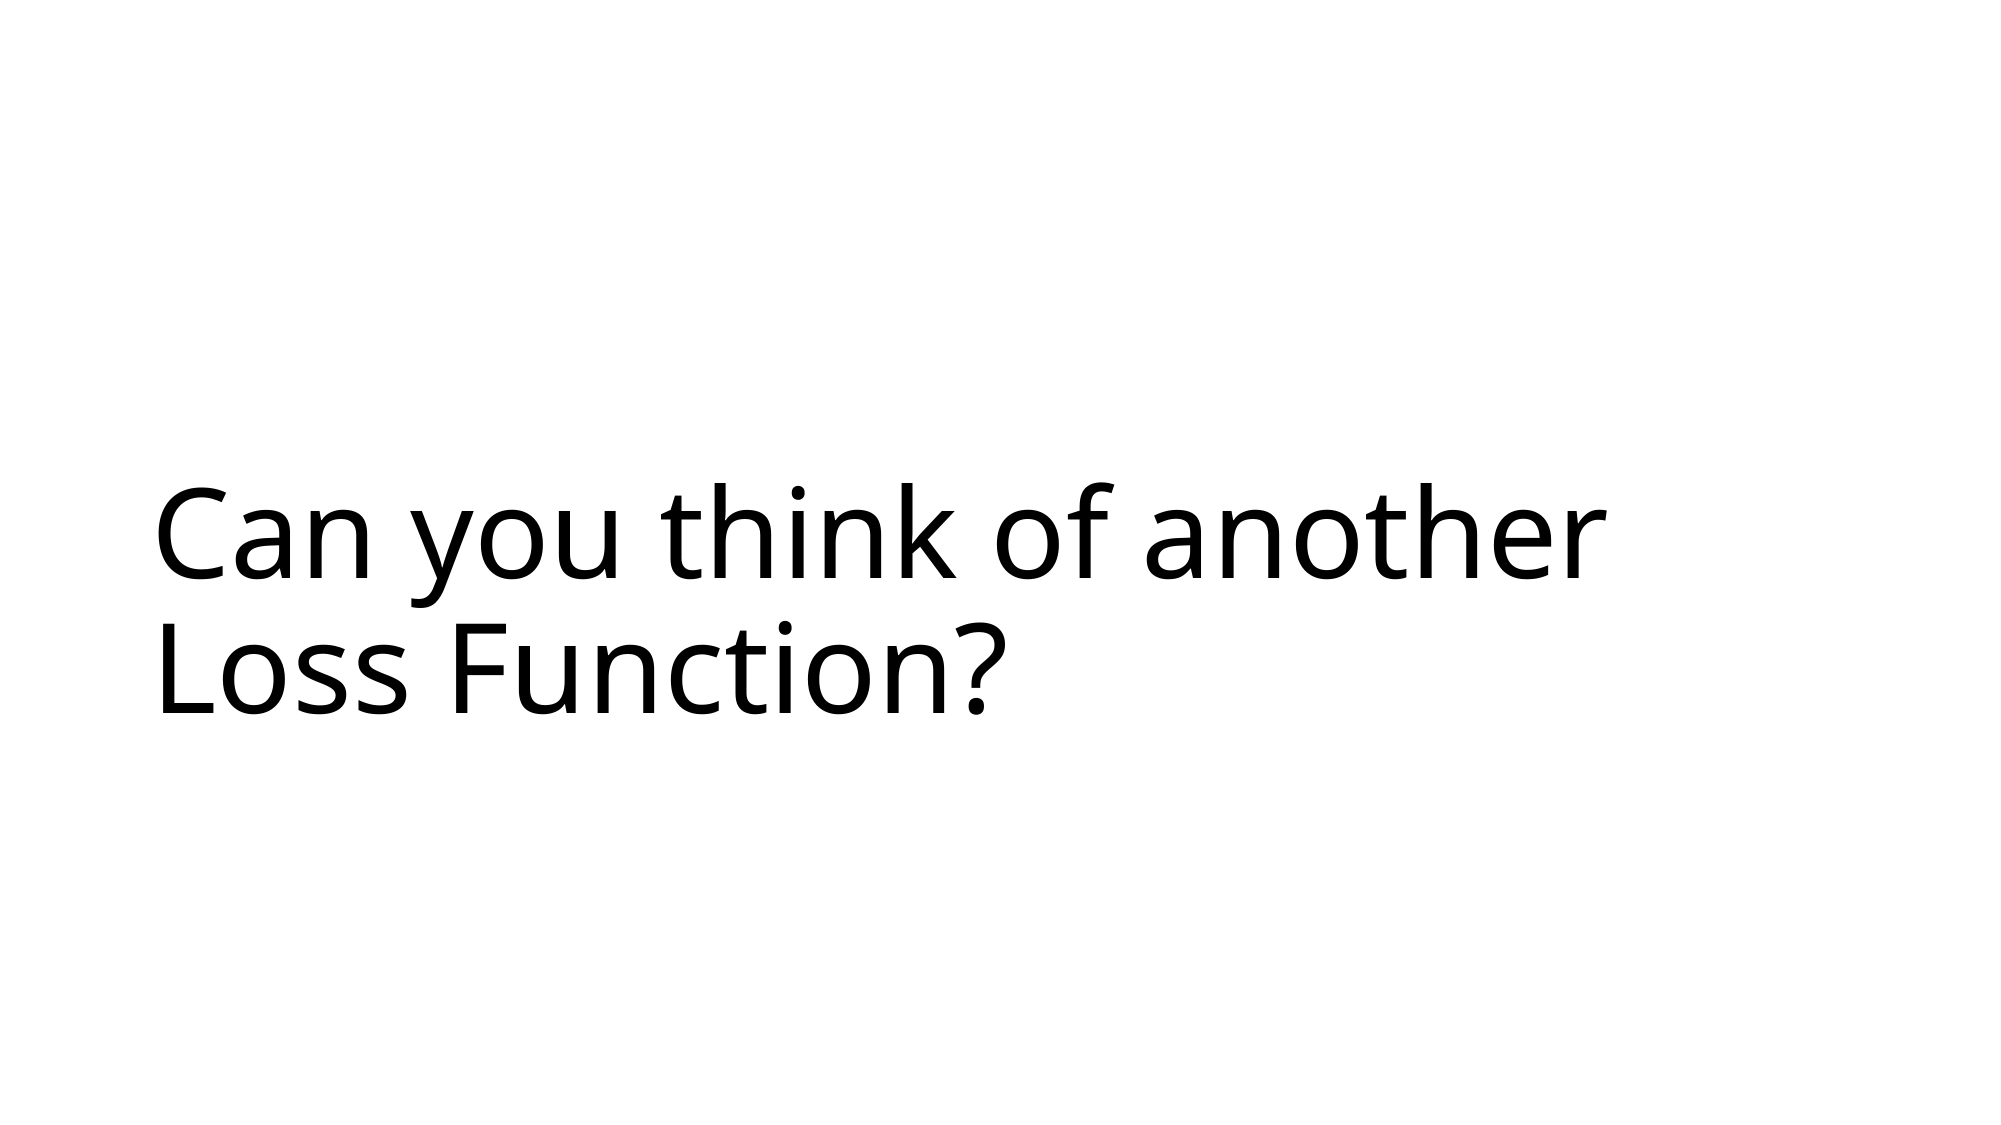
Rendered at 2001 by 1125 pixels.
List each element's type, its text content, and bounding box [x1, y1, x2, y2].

title Can you think of another Loss Function? [136, 280, 1862, 749]
